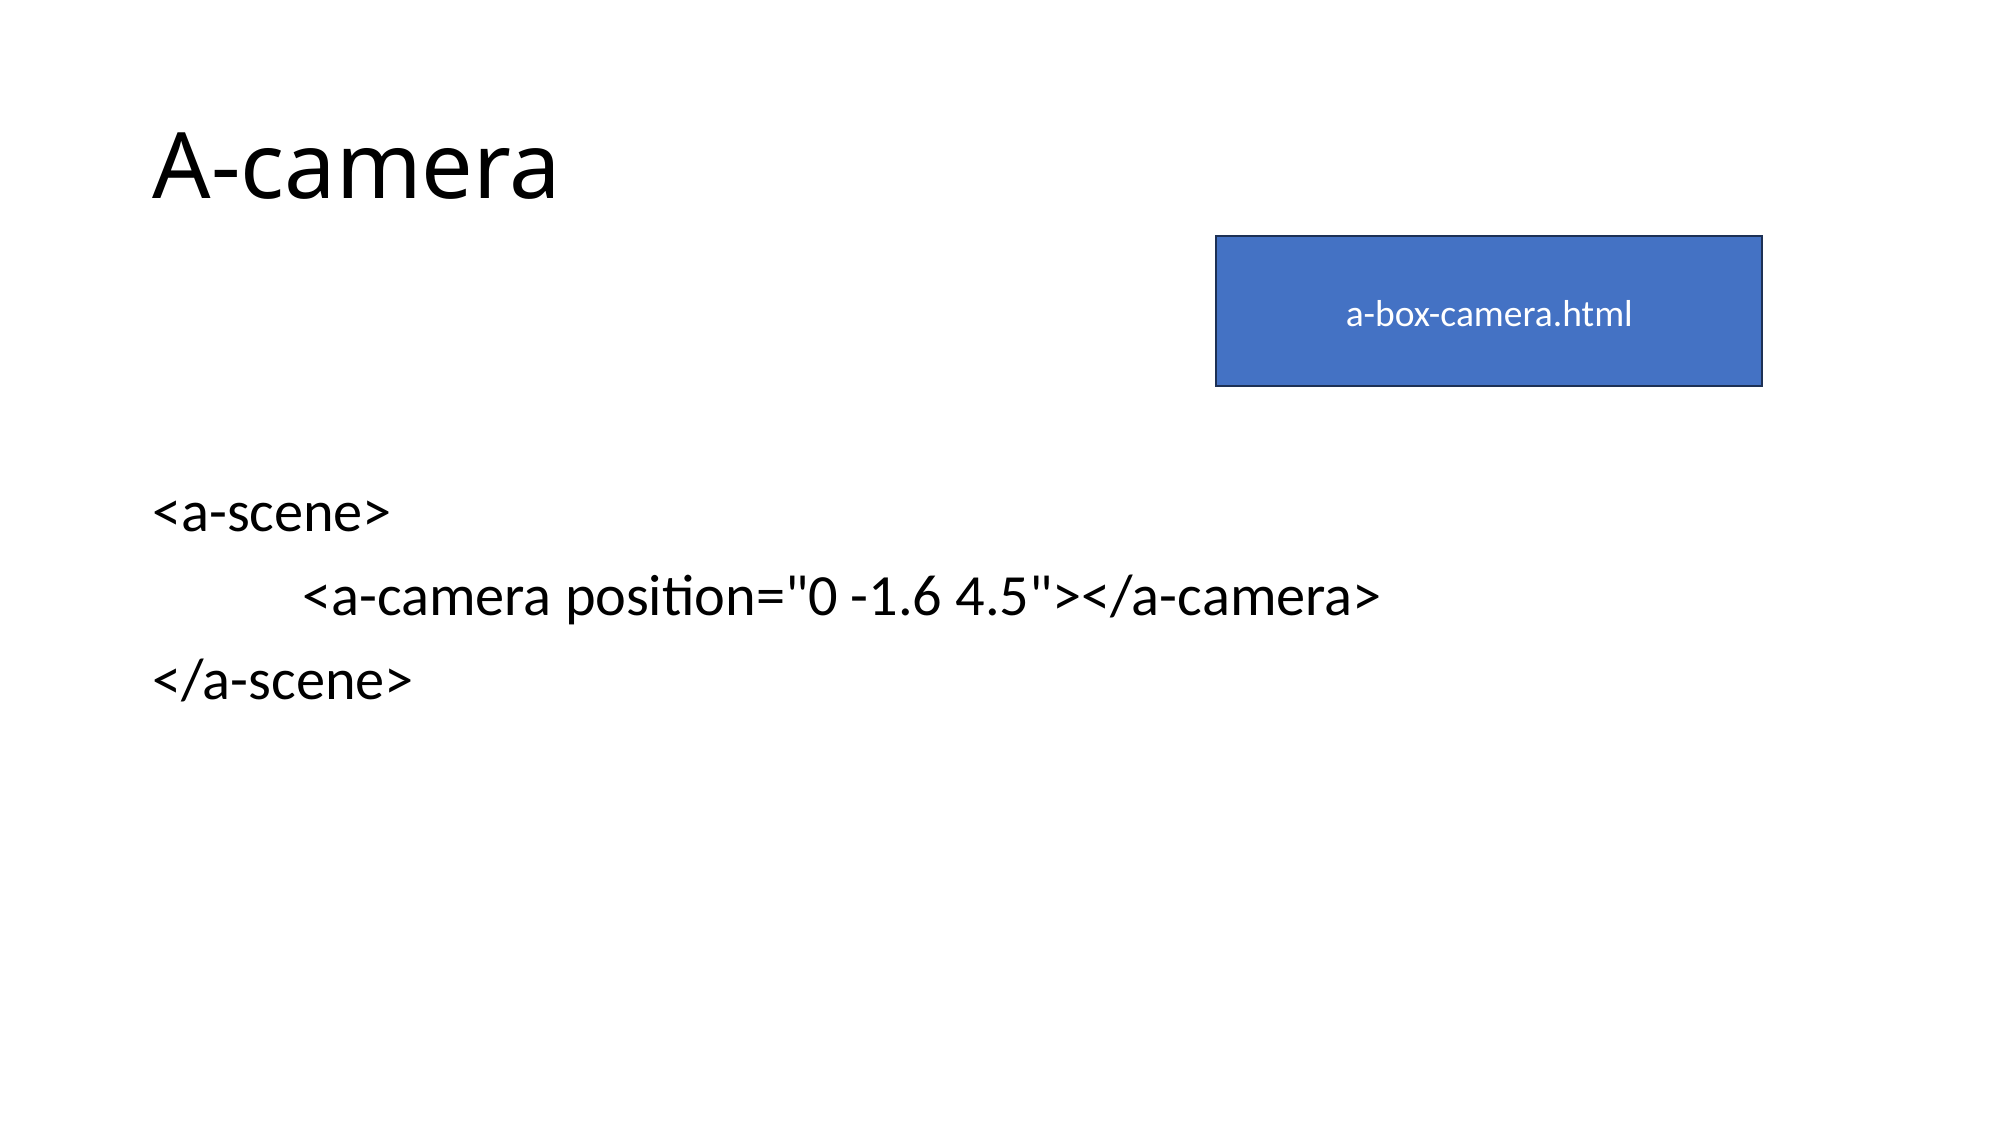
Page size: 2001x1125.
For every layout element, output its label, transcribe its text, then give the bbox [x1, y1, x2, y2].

title A-camera [137, 59, 1863, 278]
text_box a-box-camera.html [1215, 235, 1763, 387]
list <a-scene> <a-camera position="0 -1.6 4.5"></a-camera> </a-scene> [137, 299, 1863, 1014]
